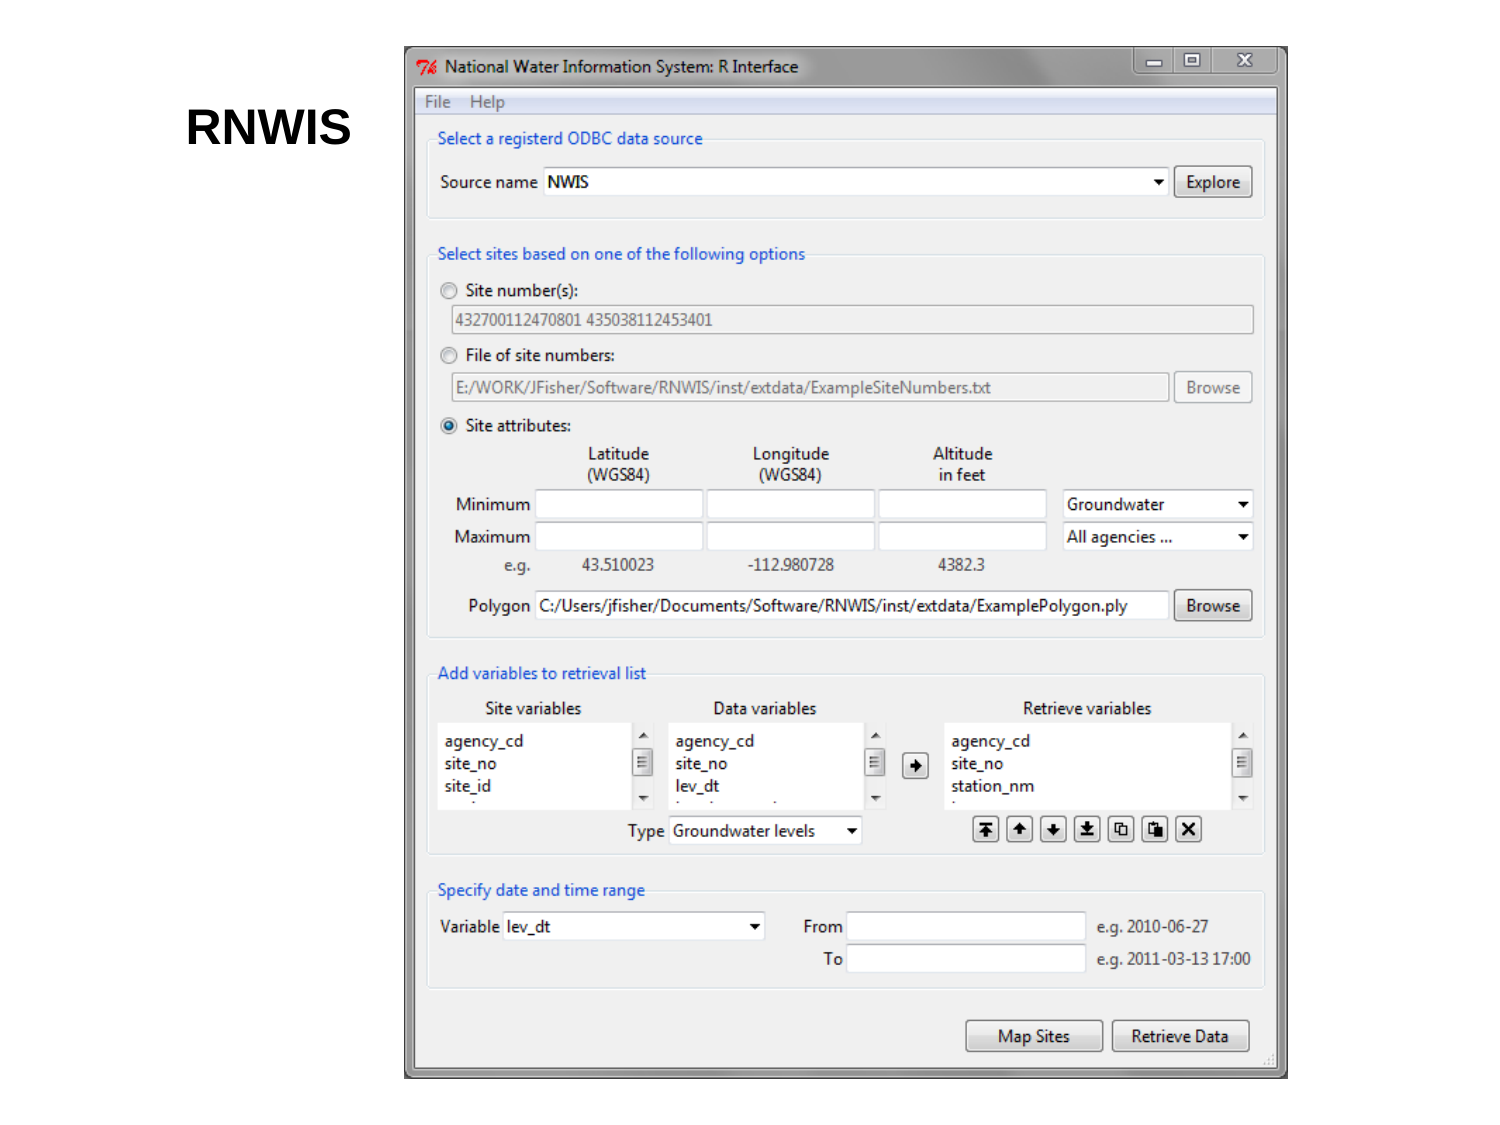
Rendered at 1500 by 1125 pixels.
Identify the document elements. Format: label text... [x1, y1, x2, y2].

text_box RNWIS [170, 87, 387, 163]
picture [403, 46, 1288, 1079]
